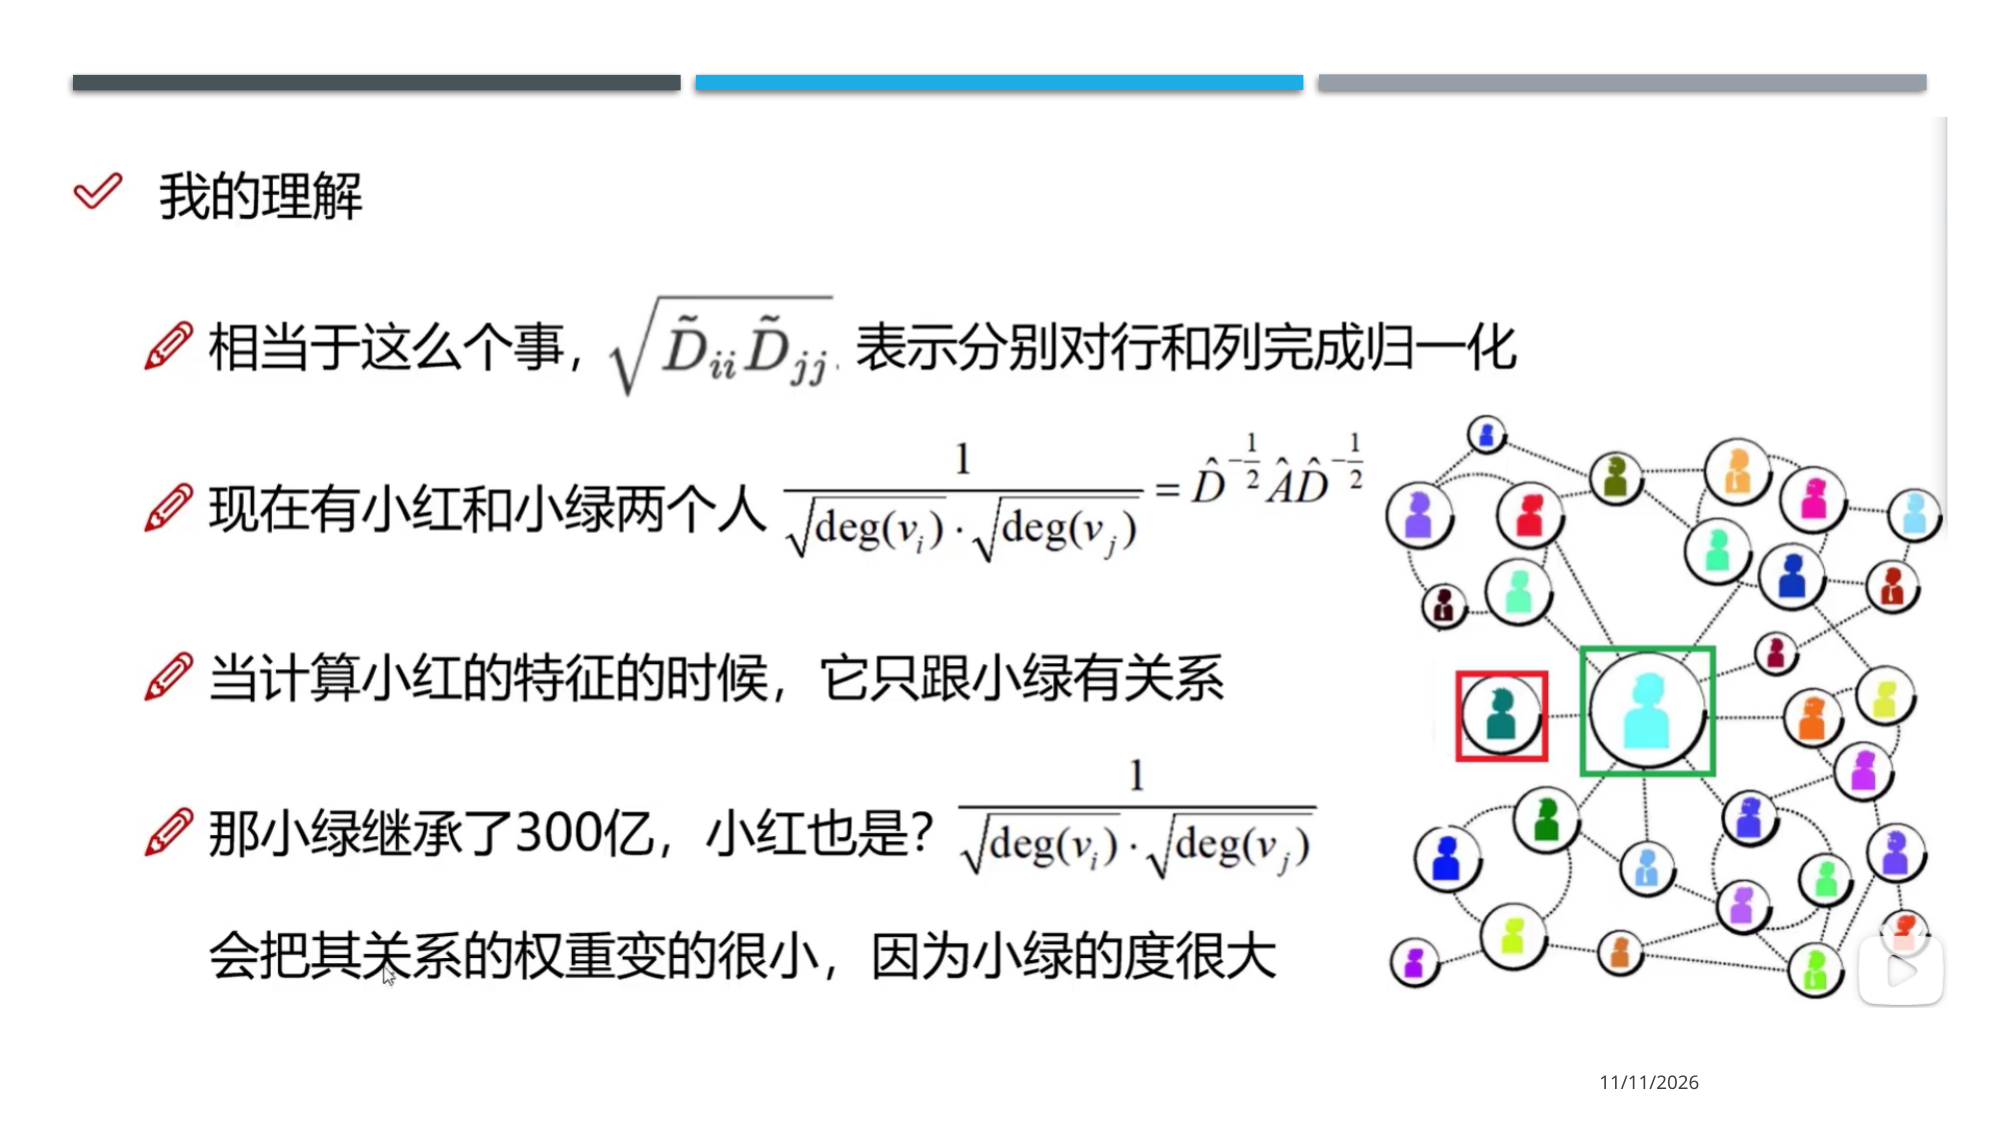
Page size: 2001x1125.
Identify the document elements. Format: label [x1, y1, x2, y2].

picture [51, 116, 1949, 1009]
slide_number [1247, 1053, 1715, 1114]
